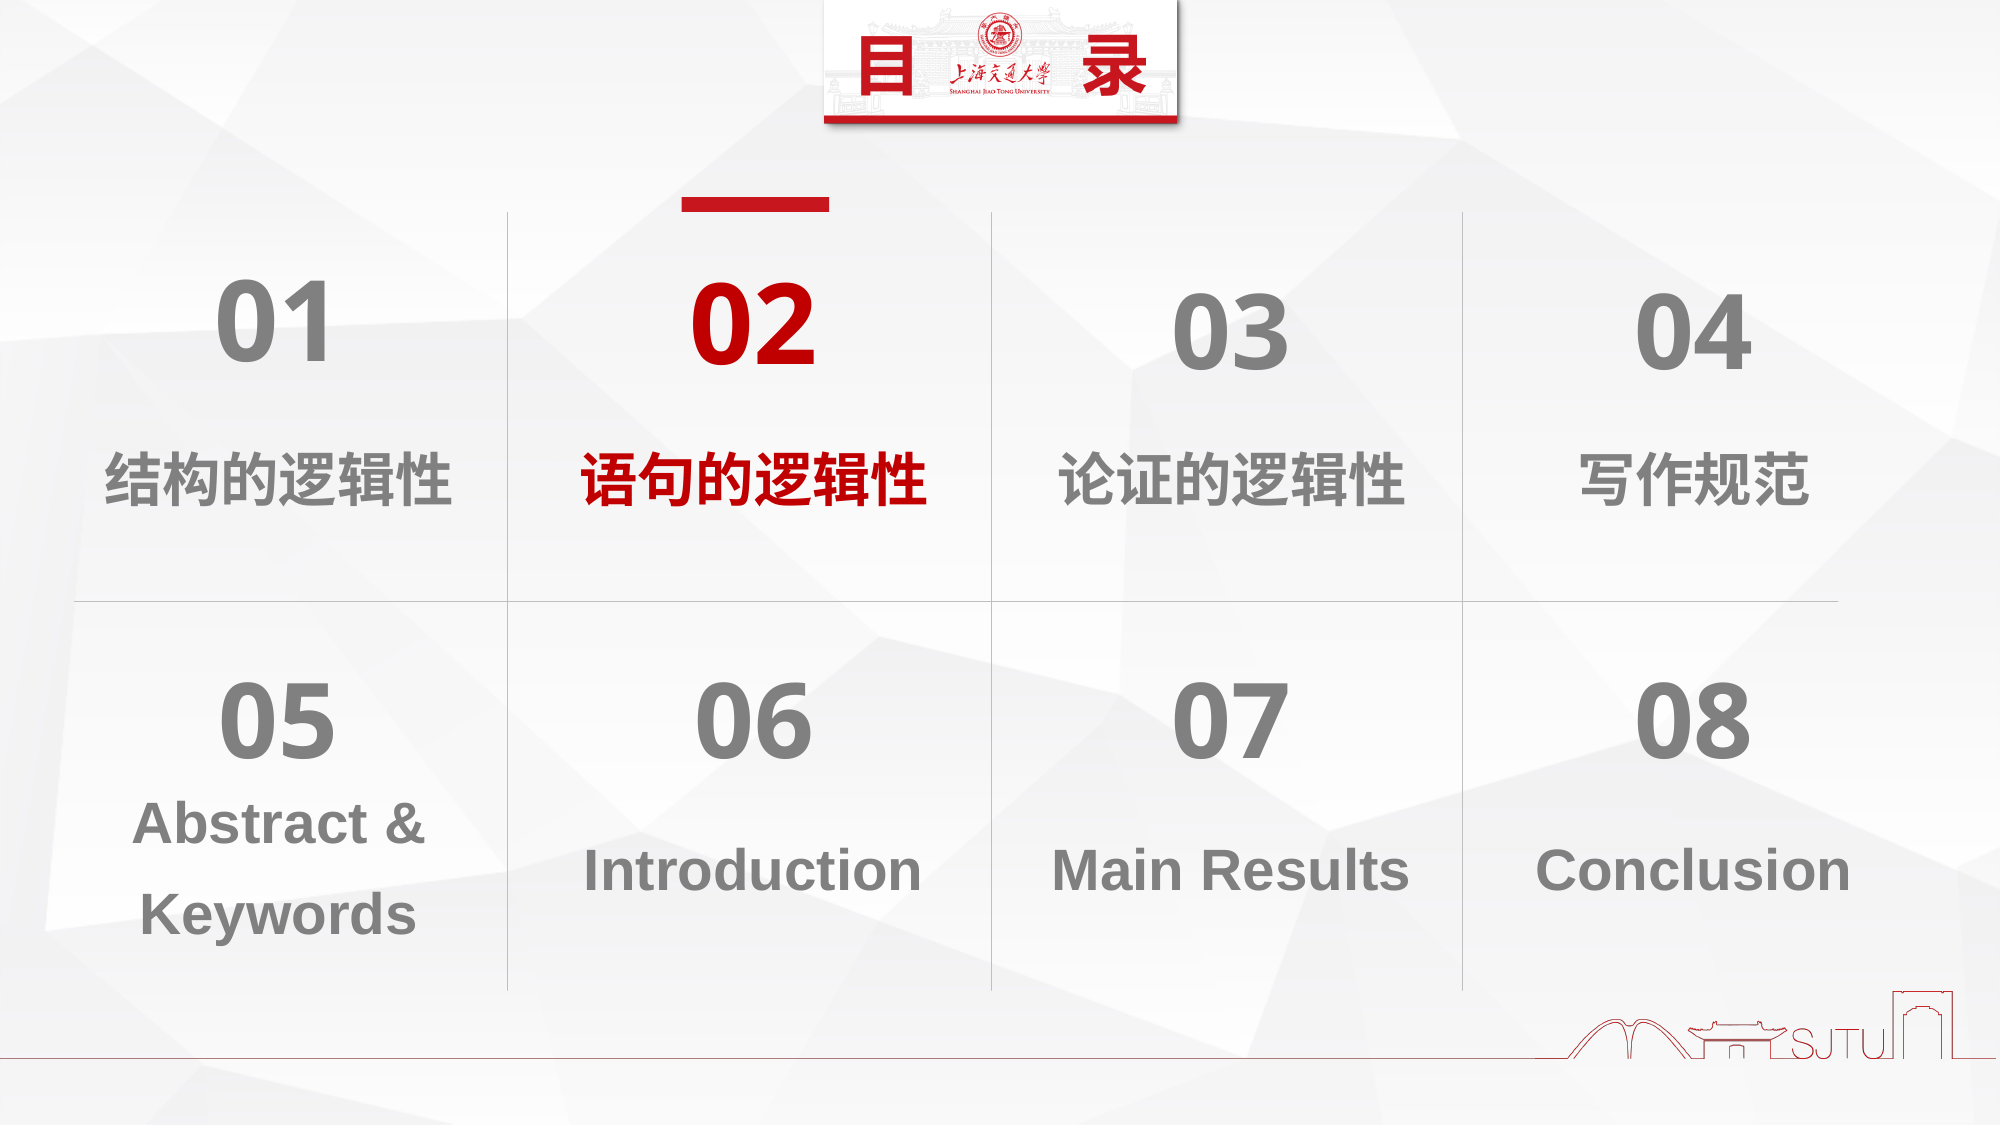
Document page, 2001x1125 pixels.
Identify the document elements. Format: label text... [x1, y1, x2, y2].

text_box [681, 196, 830, 213]
text_box 02 [634, 244, 873, 386]
text_box 01 [159, 241, 398, 383]
text_box 论证的逻辑性 [1042, 414, 1422, 521]
text_box 语句的逻辑性 [564, 414, 944, 521]
text_box Introduction [568, 803, 939, 909]
text_box Abstract & Keywords [116, 756, 442, 954]
text_box 05 [159, 646, 398, 756]
text_box 07 [1112, 646, 1351, 789]
text_box 写作规范 [1562, 414, 1826, 521]
text_box Conclusion [1520, 803, 1868, 909]
text_box 06 [634, 646, 873, 789]
text_box 03 [1112, 257, 1351, 400]
text_box Main Results [1036, 803, 1427, 909]
picture [0, 0, 2000, 1125]
text_box 结构的逻辑性 [89, 414, 469, 521]
text_box 04 [1574, 257, 1813, 400]
text_box 08 [1574, 646, 1813, 789]
